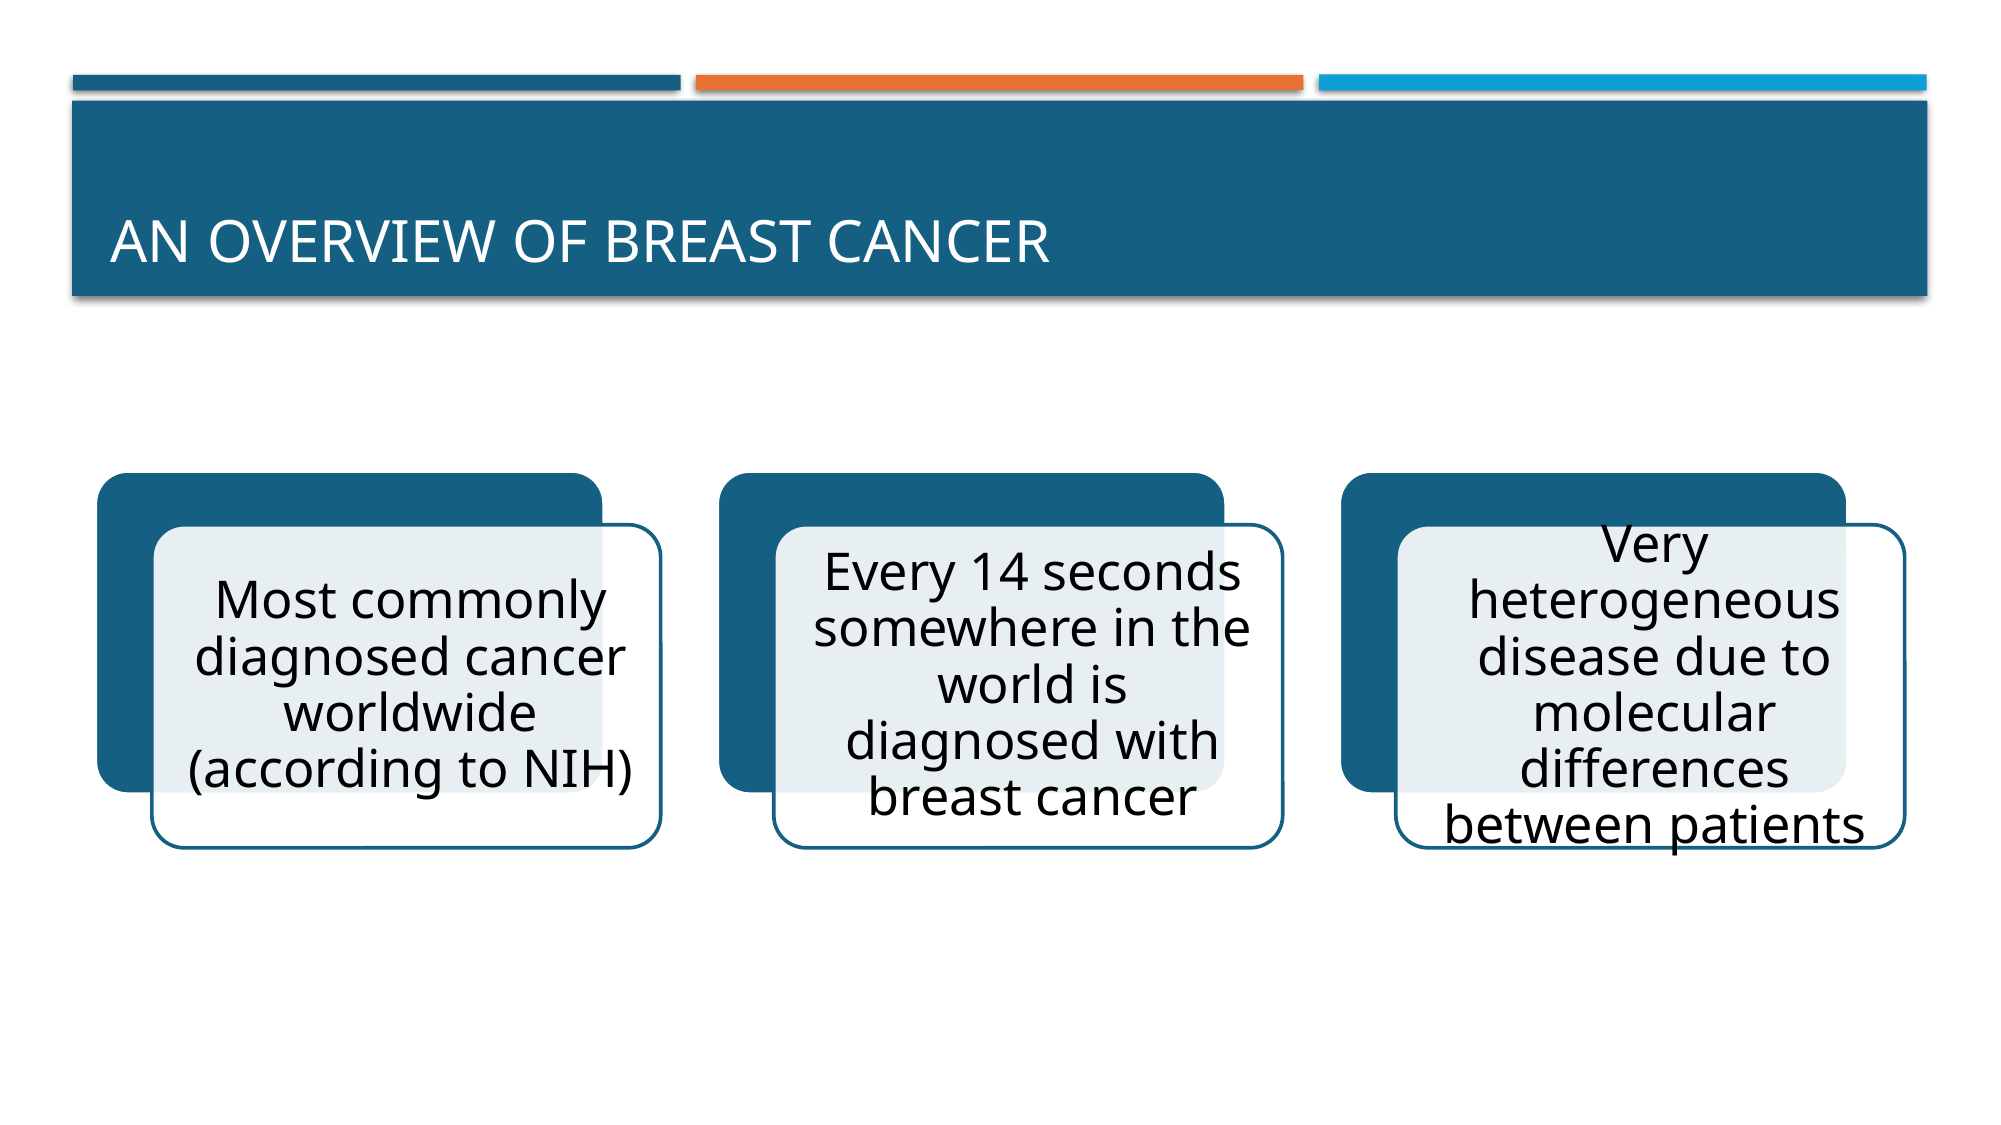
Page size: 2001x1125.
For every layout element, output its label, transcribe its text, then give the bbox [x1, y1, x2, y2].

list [94, 357, 1906, 962]
title An overview of breast cancer [95, 115, 1905, 282]
